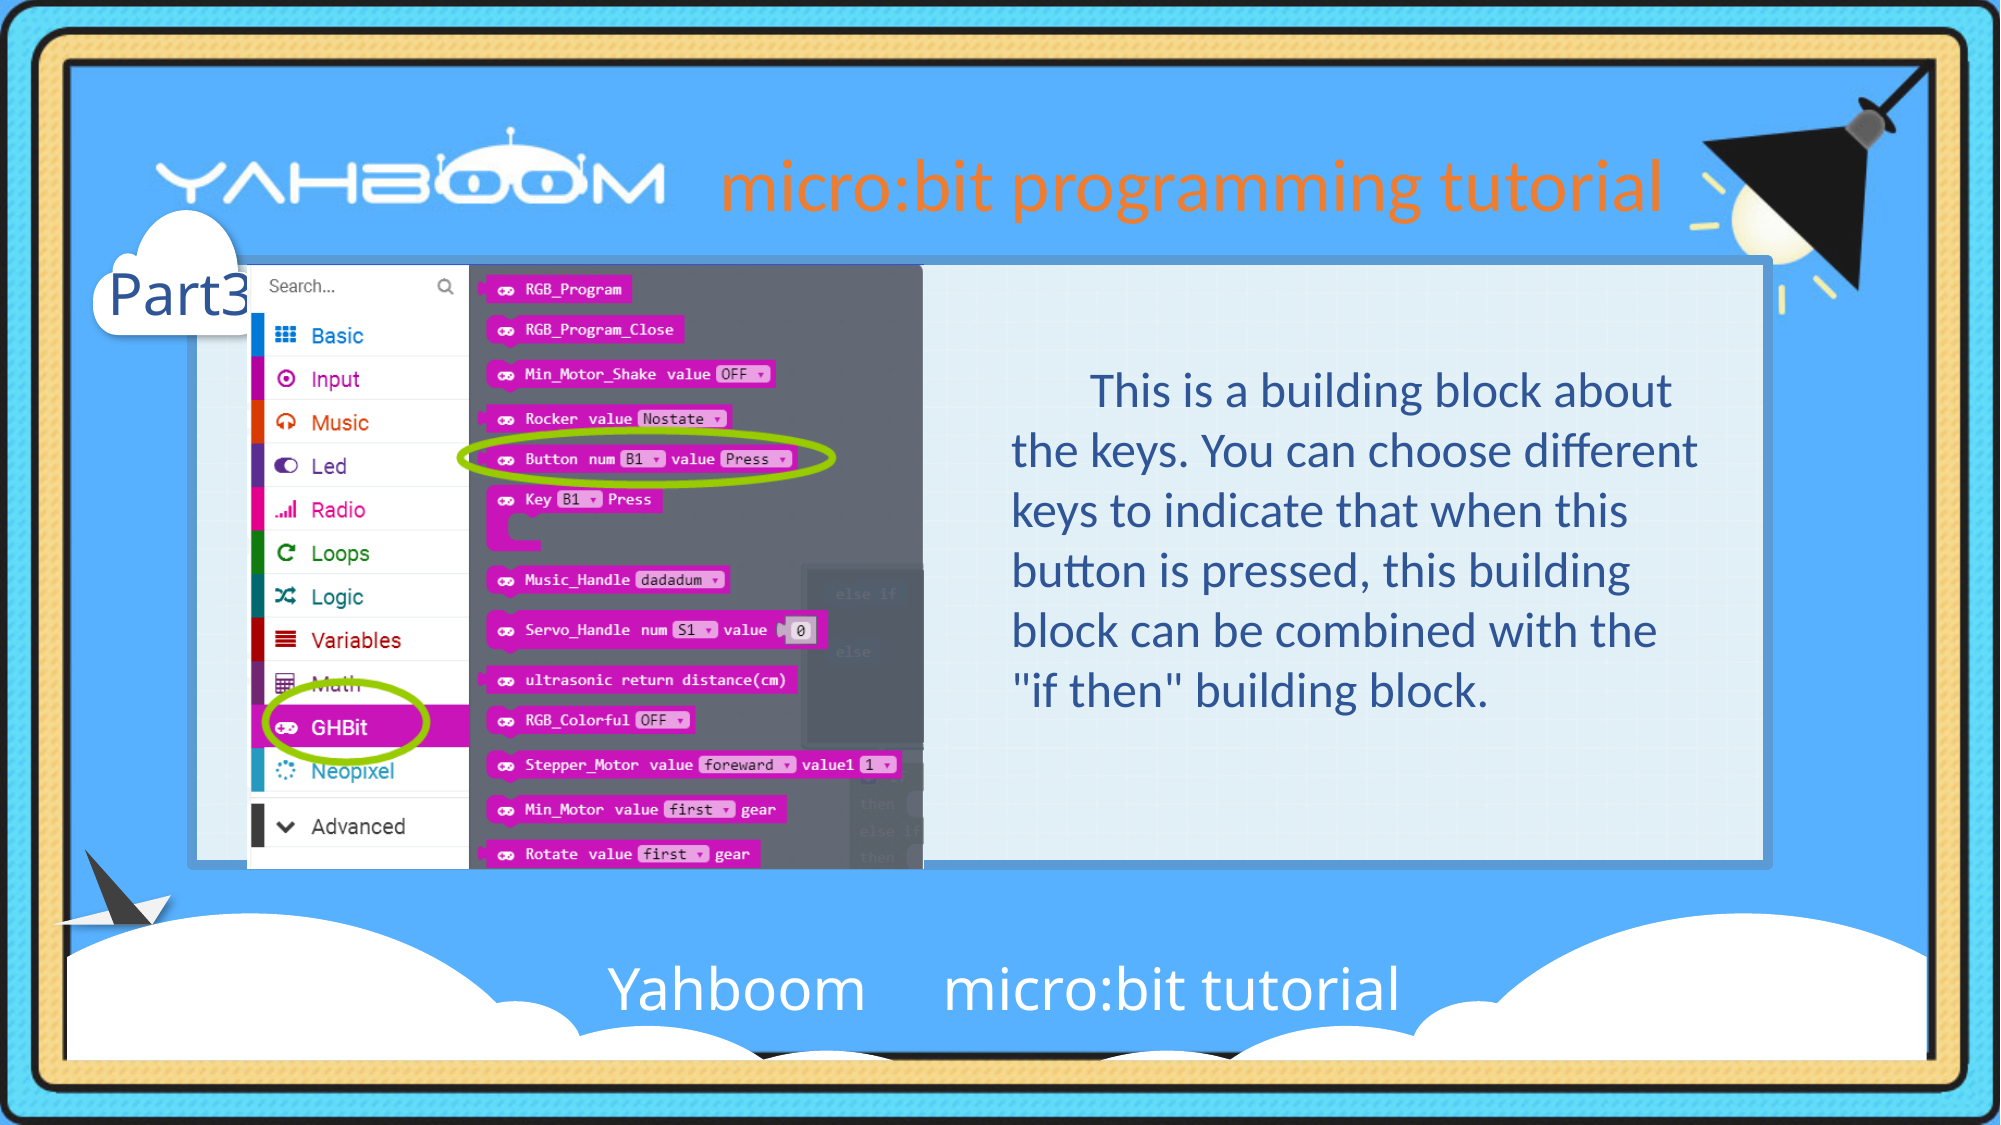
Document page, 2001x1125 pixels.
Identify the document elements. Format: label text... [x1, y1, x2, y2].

text_box Yahboom micro:bit tutorial [1100, 912, 1928, 1062]
title micro:bit programming tutorial [442, 85, 1943, 236]
text_box [137, 209, 236, 249]
text_box Yahboom micro:bit tutorial [66, 912, 894, 1062]
picture [196, 264, 1764, 869]
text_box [51, 849, 171, 925]
text_box Part3 [93, 249, 284, 335]
